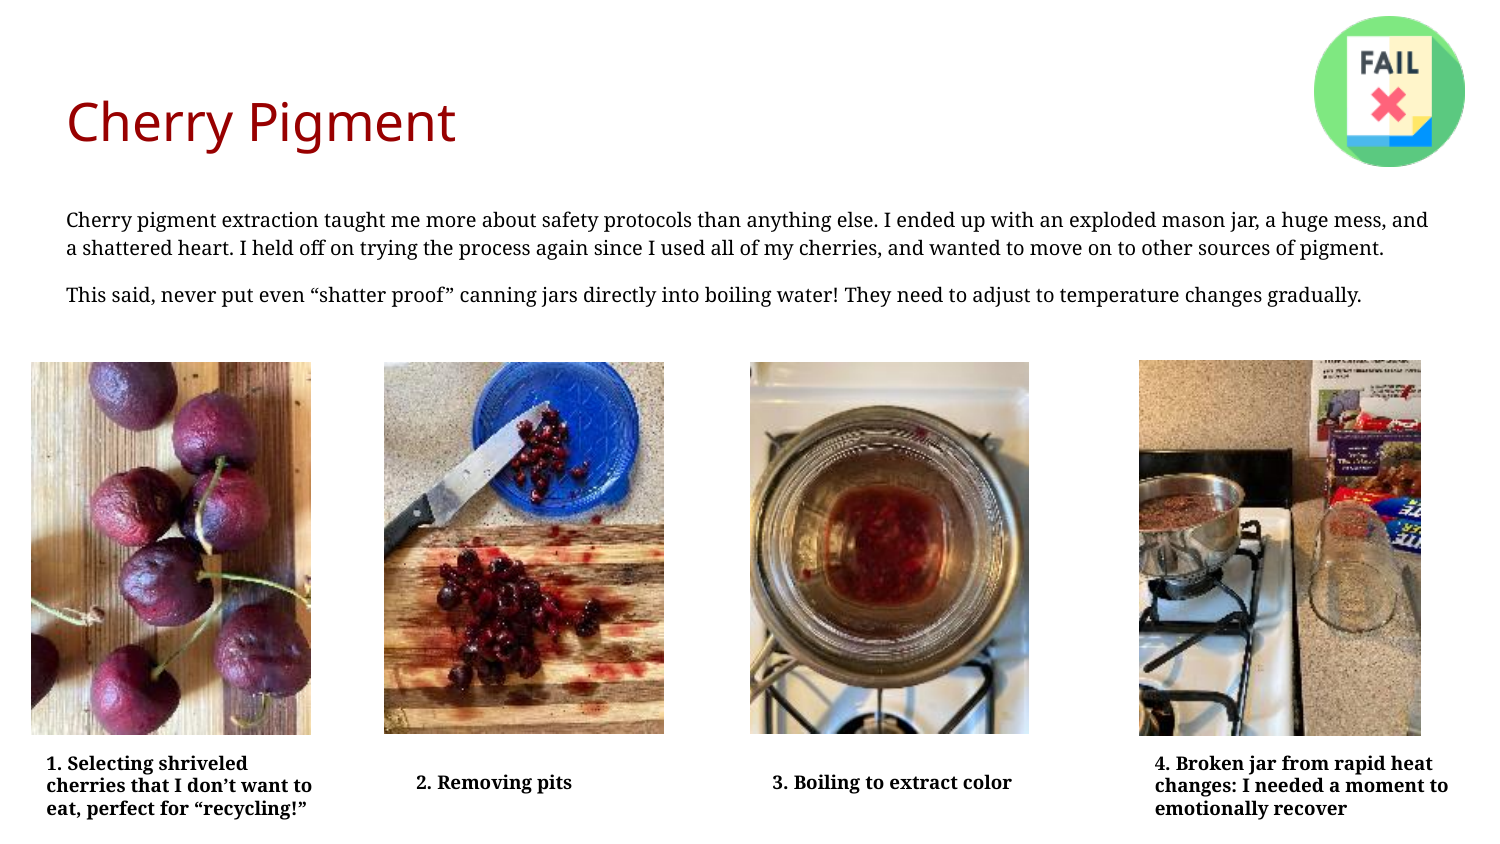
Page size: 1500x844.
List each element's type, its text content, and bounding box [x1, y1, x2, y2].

text_box 1. Selecting shriveled cherries that I don’t want to eat, perfect for “recycling!” [31, 736, 332, 834]
picture [31, 362, 311, 735]
list Cherry pigment extraction taught me more about safety protocols than anything else. I ended up with an exploded mason jar, a huge mess, and a shattered heart. I held off on trying the process again since I used all of my cherries, and wanted to move on to other sources of pigment. This said, never put even “shatter proof” canning jars directly into boiling water! They need to adjust to temperature changes gradually. [51, 189, 1449, 350]
text_box 3. Boiling to extract color [757, 758, 1089, 805]
picture [749, 361, 1030, 735]
picture [384, 361, 664, 735]
title Cherry Pigment [51, 72, 1309, 167]
picture [1139, 360, 1421, 736]
picture [1314, 16, 1466, 168]
text_box 4. Broken jar from rapid heat changes: I needed a moment to emotionally recover [1139, 736, 1471, 834]
text_box 2. Removing pits [401, 758, 702, 805]
